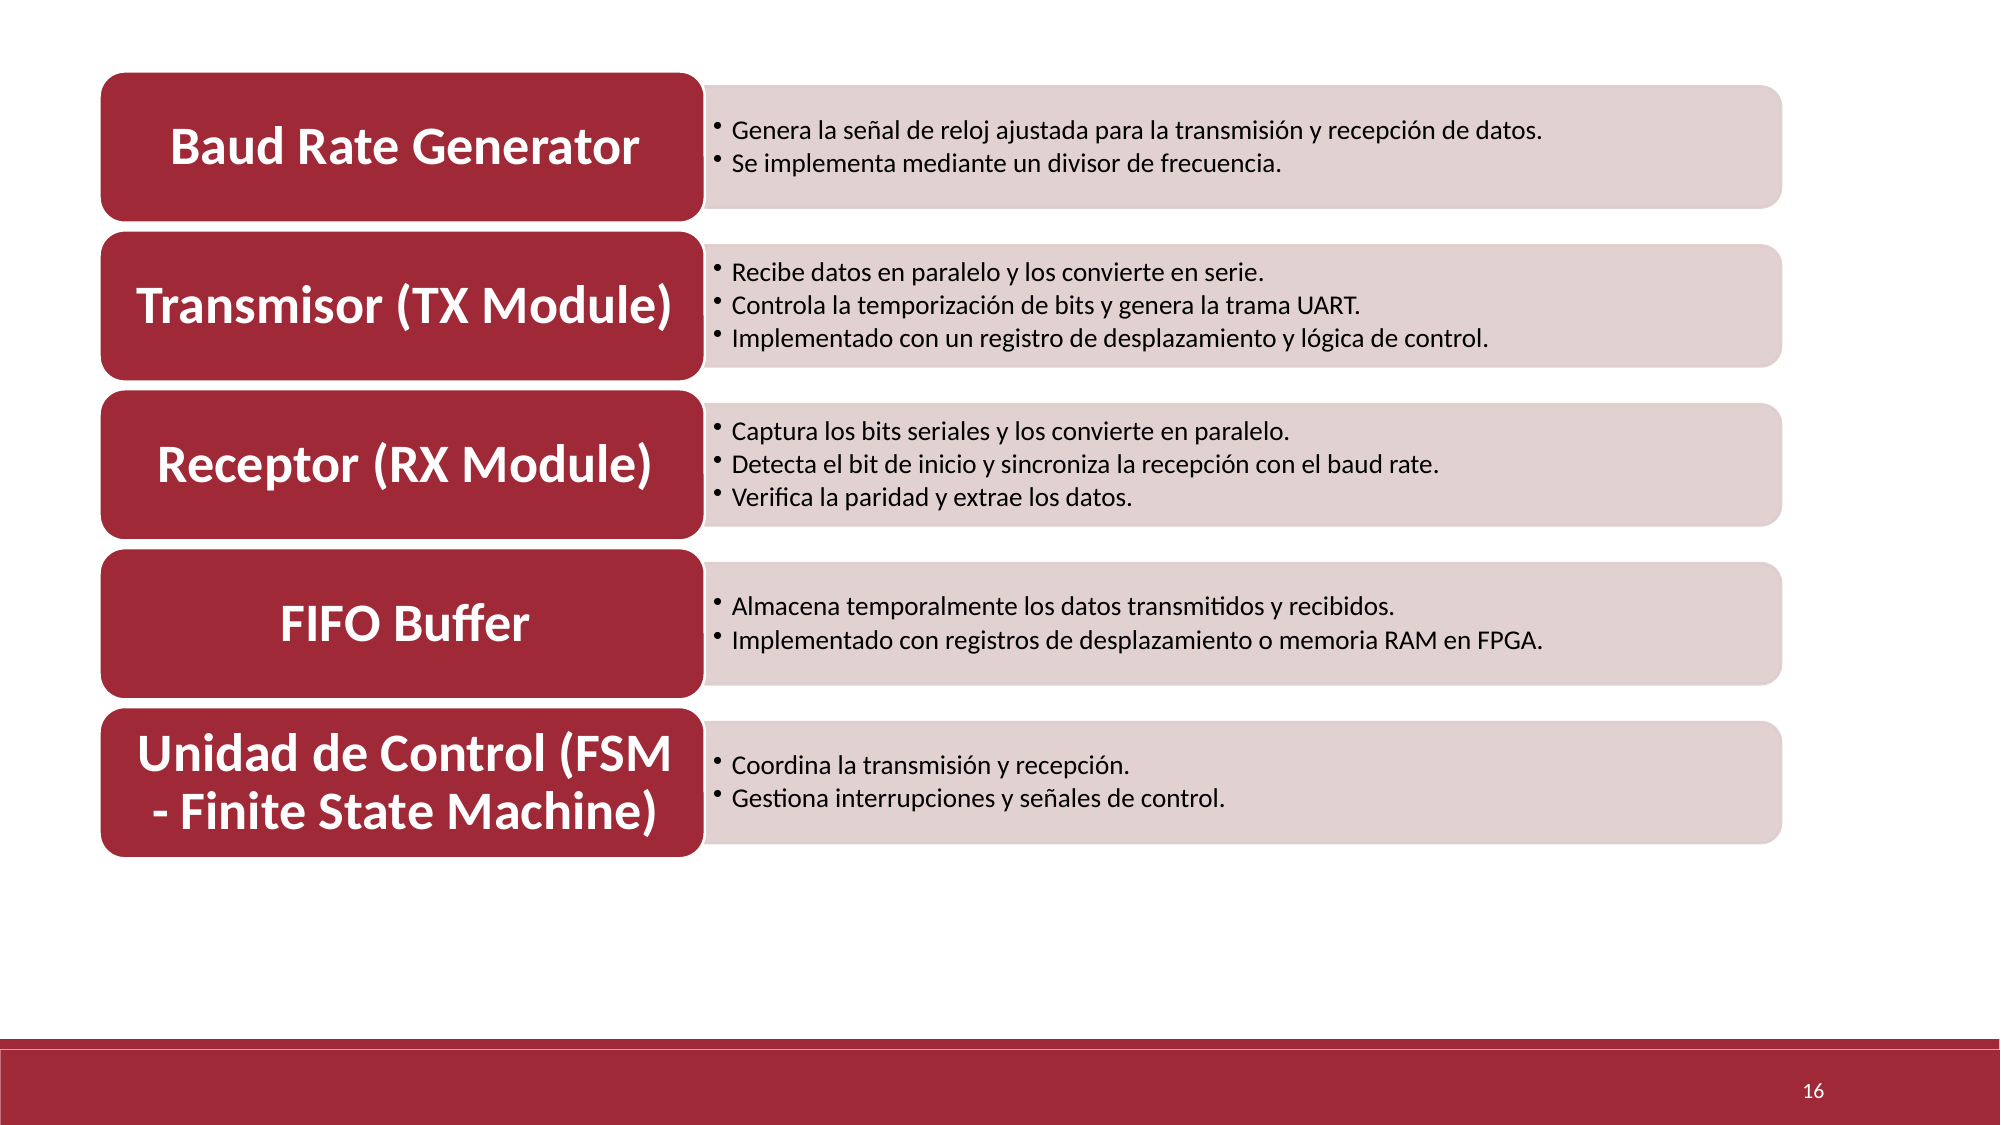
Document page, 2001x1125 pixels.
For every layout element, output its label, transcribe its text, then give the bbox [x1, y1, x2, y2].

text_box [98, 70, 1782, 860]
slide_number 16 [1624, 1059, 1840, 1120]
